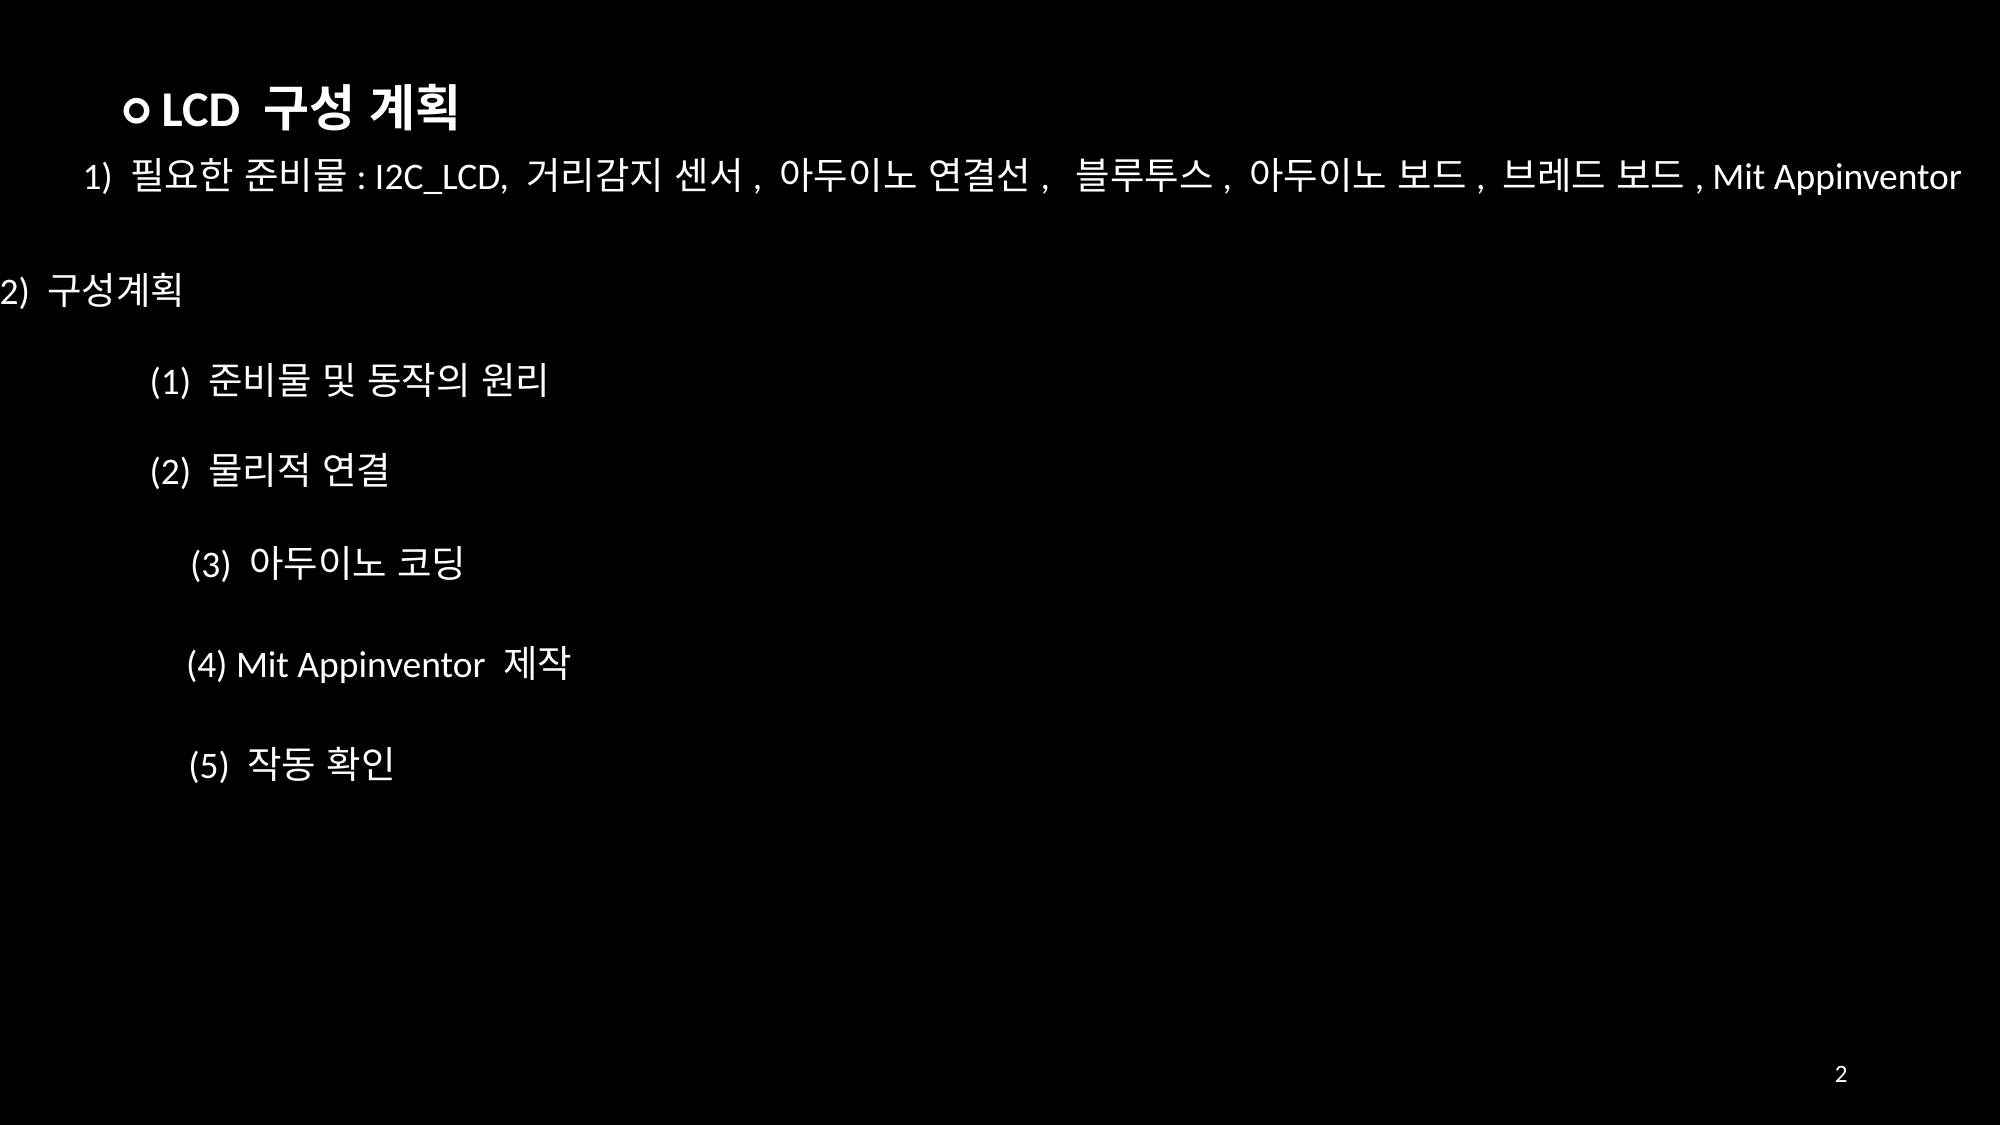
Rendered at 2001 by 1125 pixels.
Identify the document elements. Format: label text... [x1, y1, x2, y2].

text_box (4) Mit Appinventor 제작 [171, 633, 588, 693]
text_box (3) 아두이노 코딩 [175, 532, 482, 592]
text_box 1) 필요한 준비물: I2C_LCD, 거리감지 센서, 아두이노 연결선, 블루투스, 아두이노 보드, 브레드 보드, Mit Appinventor [67, 145, 1986, 205]
text_box (5) 작동 확인 [173, 733, 411, 794]
text_box 2) 구성계획 (1) 준비물 및 동작의 원리 (2) 물리적 연결 [0, 259, 765, 500]
text_box ○ LCD 구성 계획 [108, 69, 477, 145]
slide_number 2 [1412, 1042, 1863, 1103]
